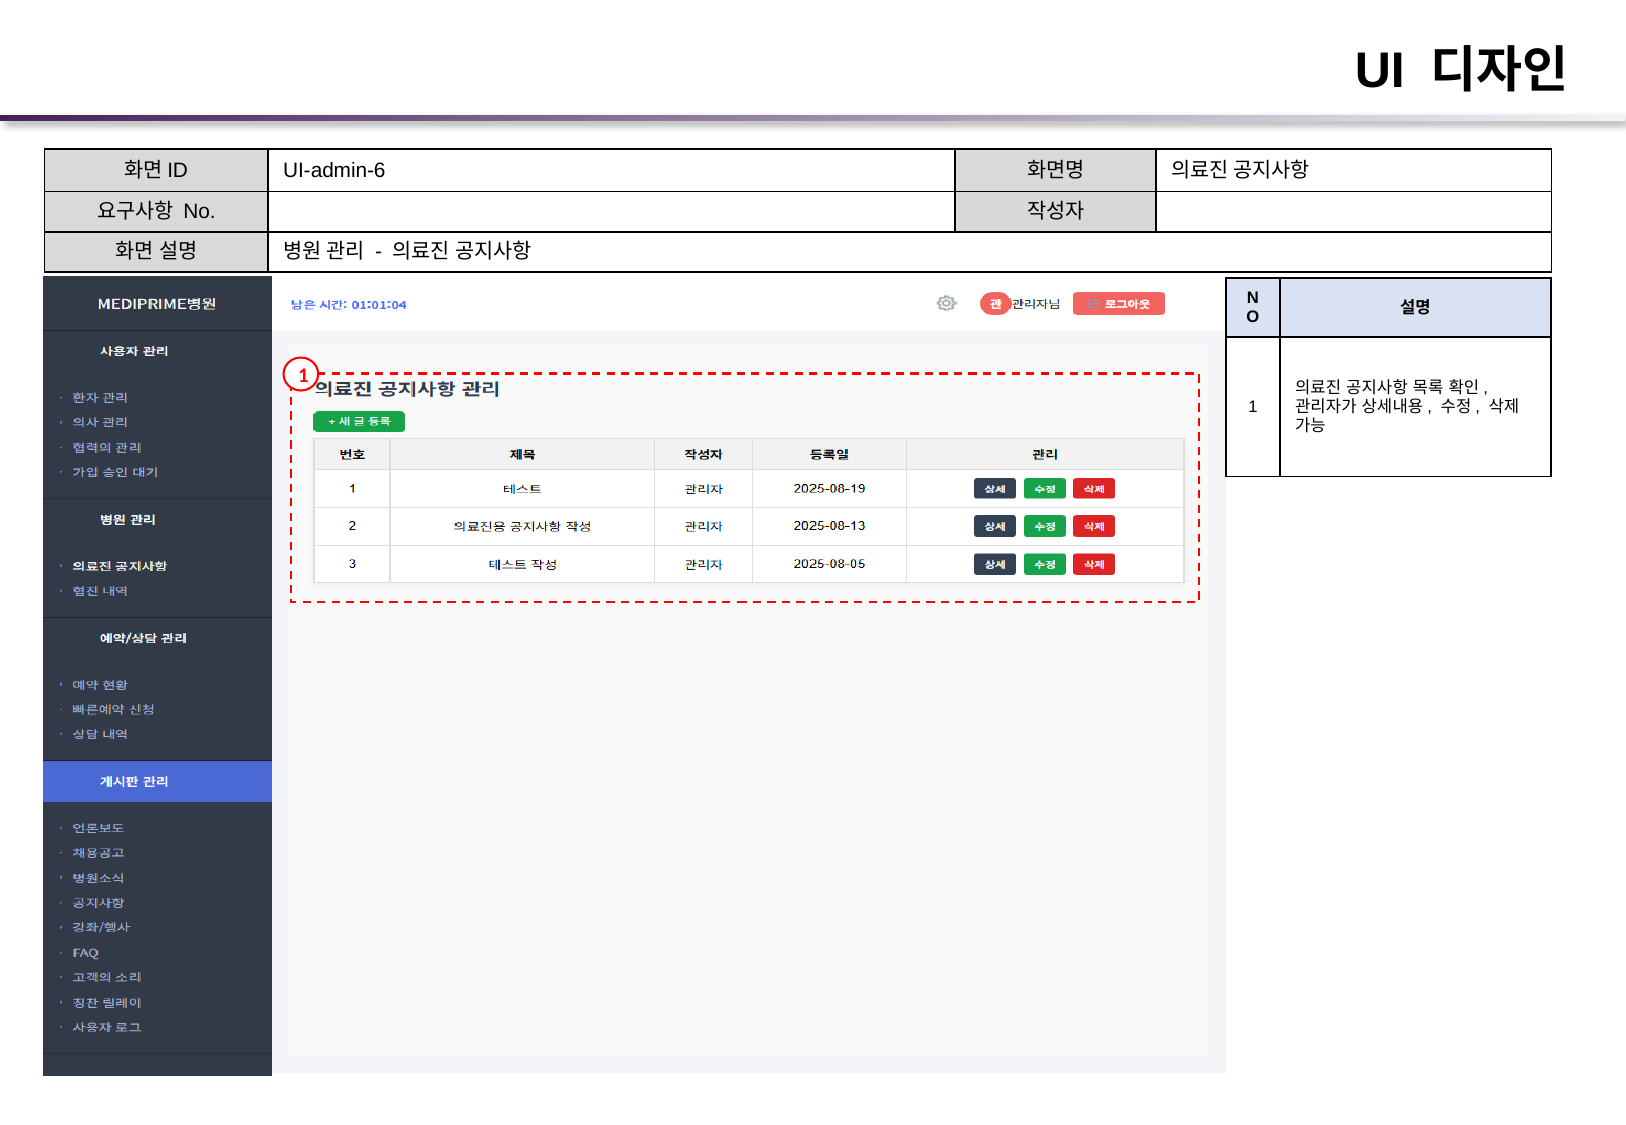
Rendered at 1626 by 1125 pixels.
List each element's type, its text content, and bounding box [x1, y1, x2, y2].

table_header 화면명 [956, 150, 1155, 191]
table_cell 화면 설명 [45, 233, 267, 271]
table_cell [269, 192, 954, 231]
picture [43, 276, 1228, 1076]
table_cell 병원 관리 - 의료진 공지사항 [269, 233, 1551, 271]
table_header UI-admin-6 [269, 150, 954, 191]
table_header 화면ID [45, 150, 267, 191]
table_cell 의료진 공지사항 목록 확인, 관리자가 상세내용, 수정, 삭제 가능 [1281, 338, 1550, 476]
table_cell 1 [1228, 338, 1279, 476]
table_cell 요구사항 No. [45, 192, 267, 231]
table_cell 작성자 [956, 192, 1155, 231]
table_cell [1157, 192, 1551, 231]
table_header NO [1228, 279, 1279, 336]
table_header 설명 [1281, 279, 1550, 336]
table_header 의료진 공지사항 [1157, 150, 1551, 191]
